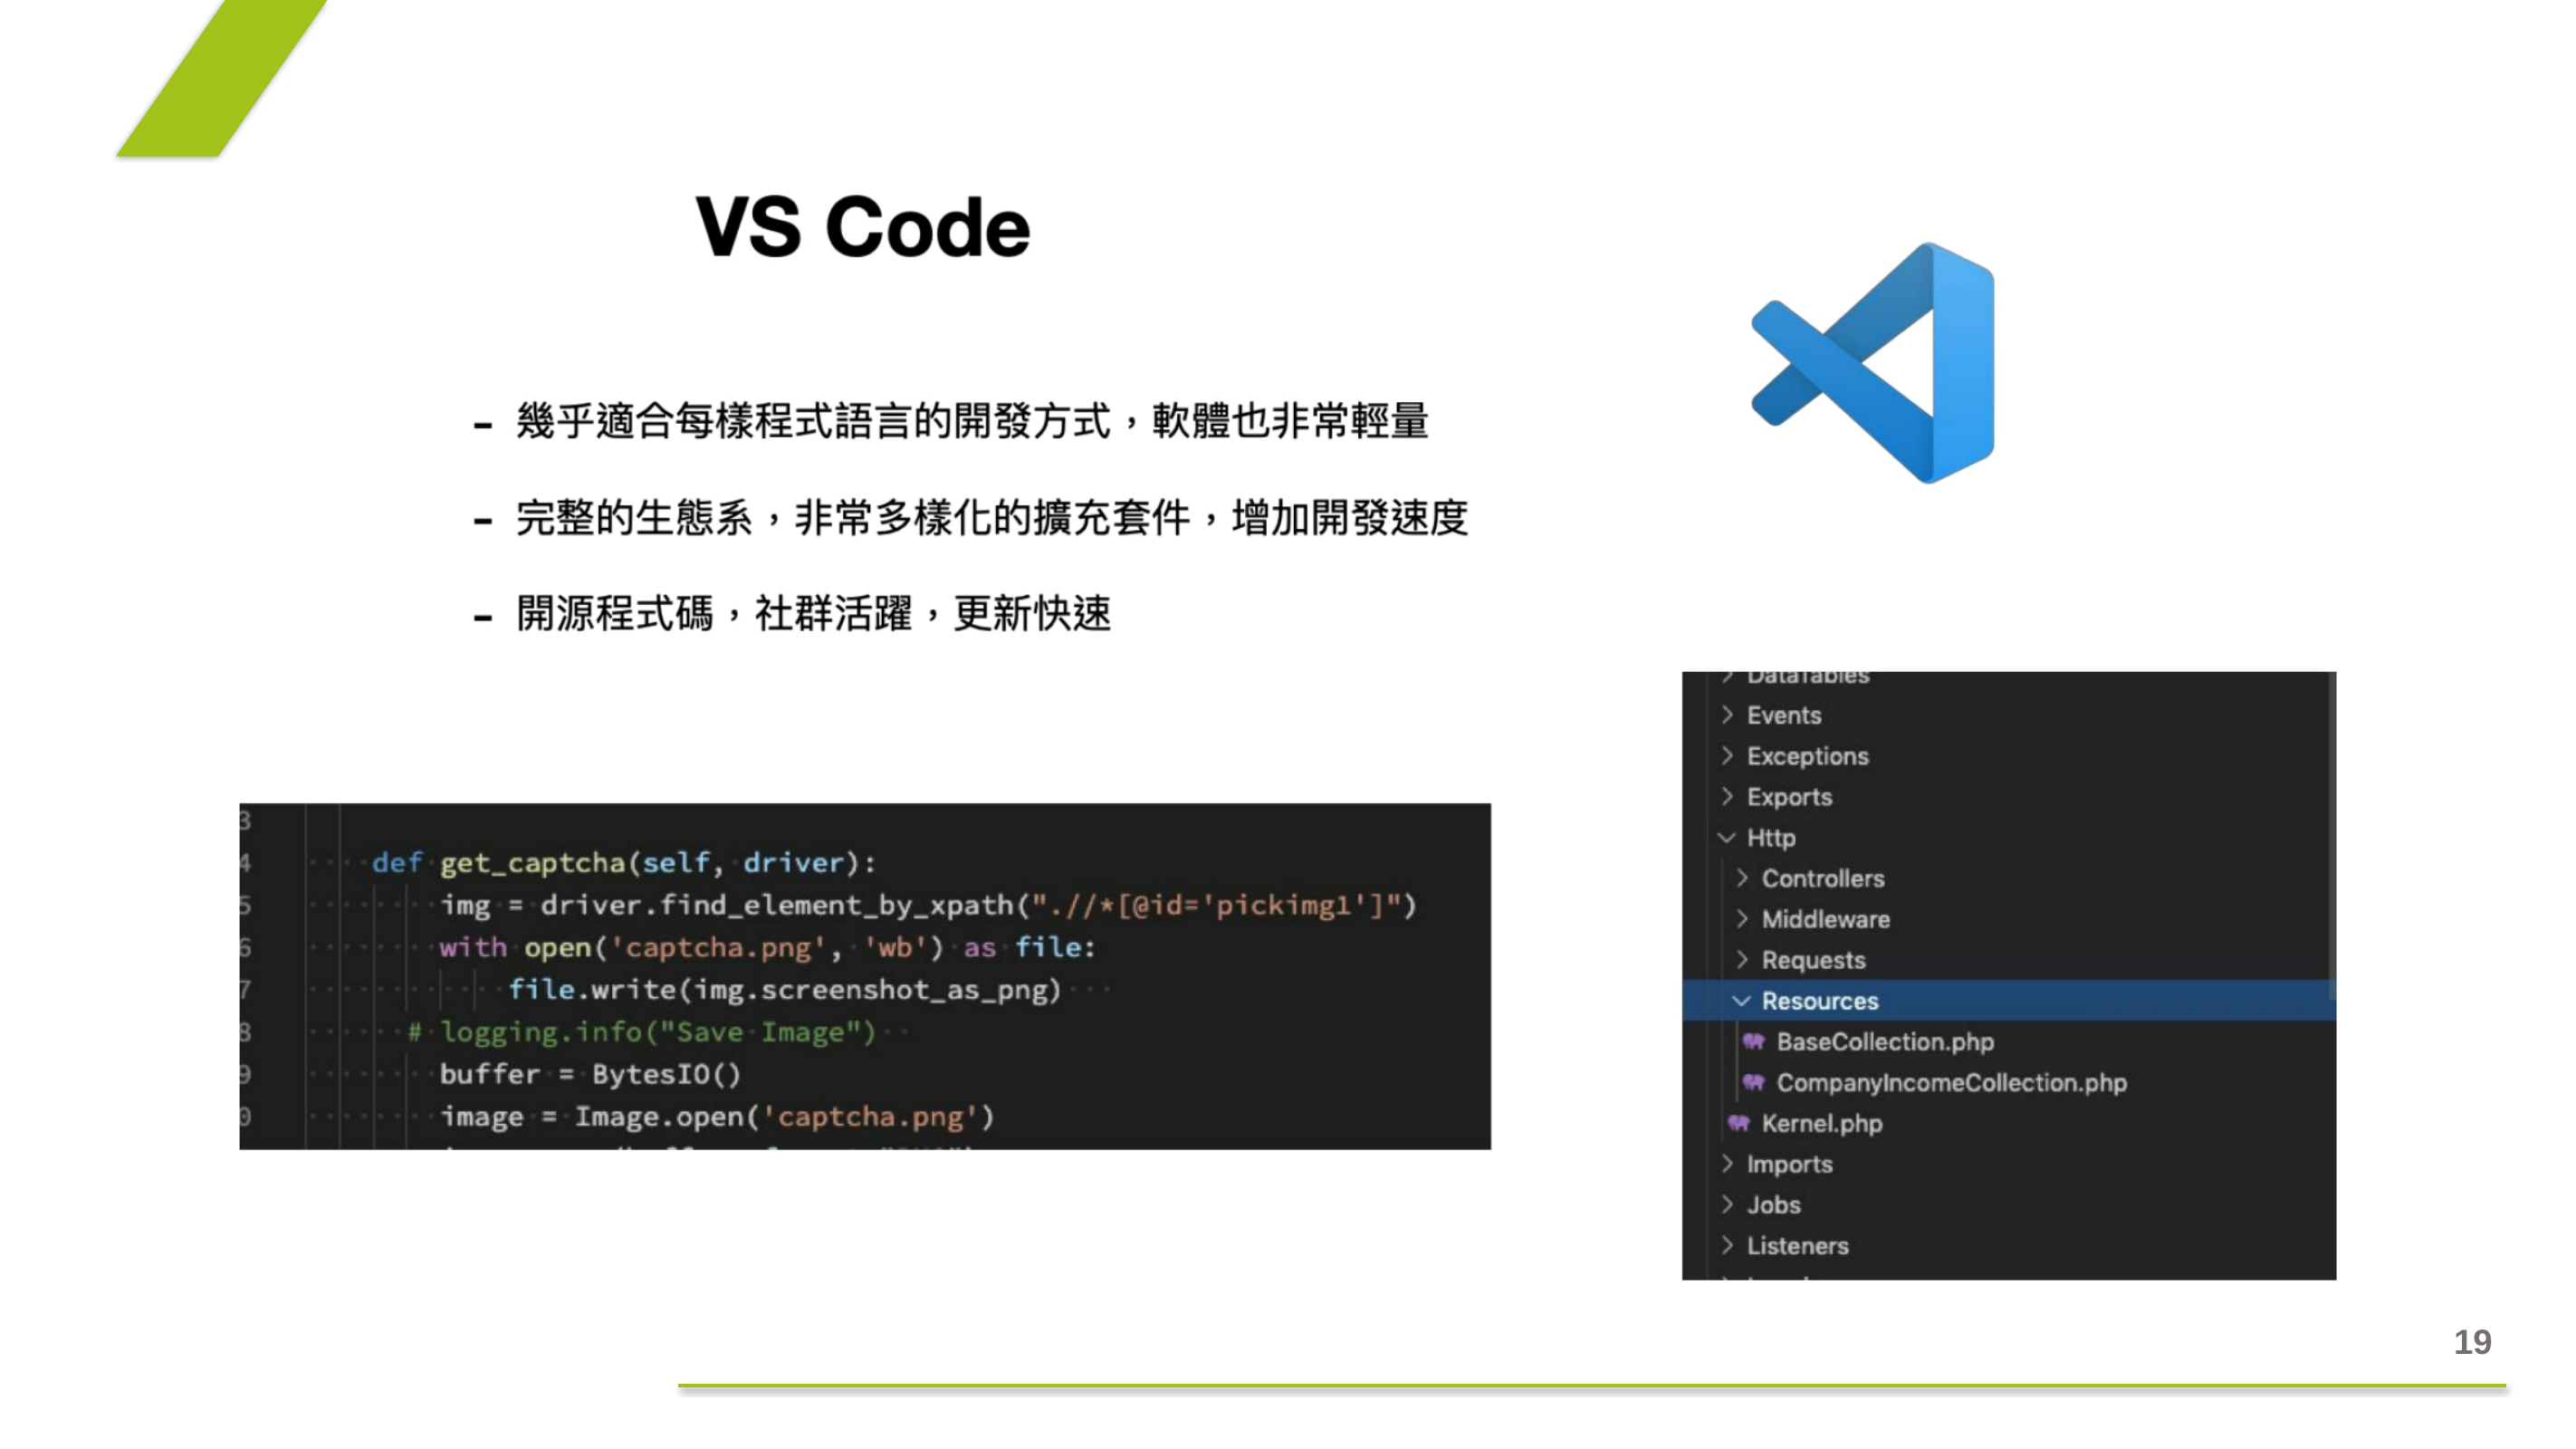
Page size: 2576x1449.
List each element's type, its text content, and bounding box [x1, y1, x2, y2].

text_box [114, 0, 330, 158]
text_box [678, 1384, 2507, 1387]
picture [235, 167, 2338, 1282]
text_box 19 [2454, 1319, 2512, 1362]
